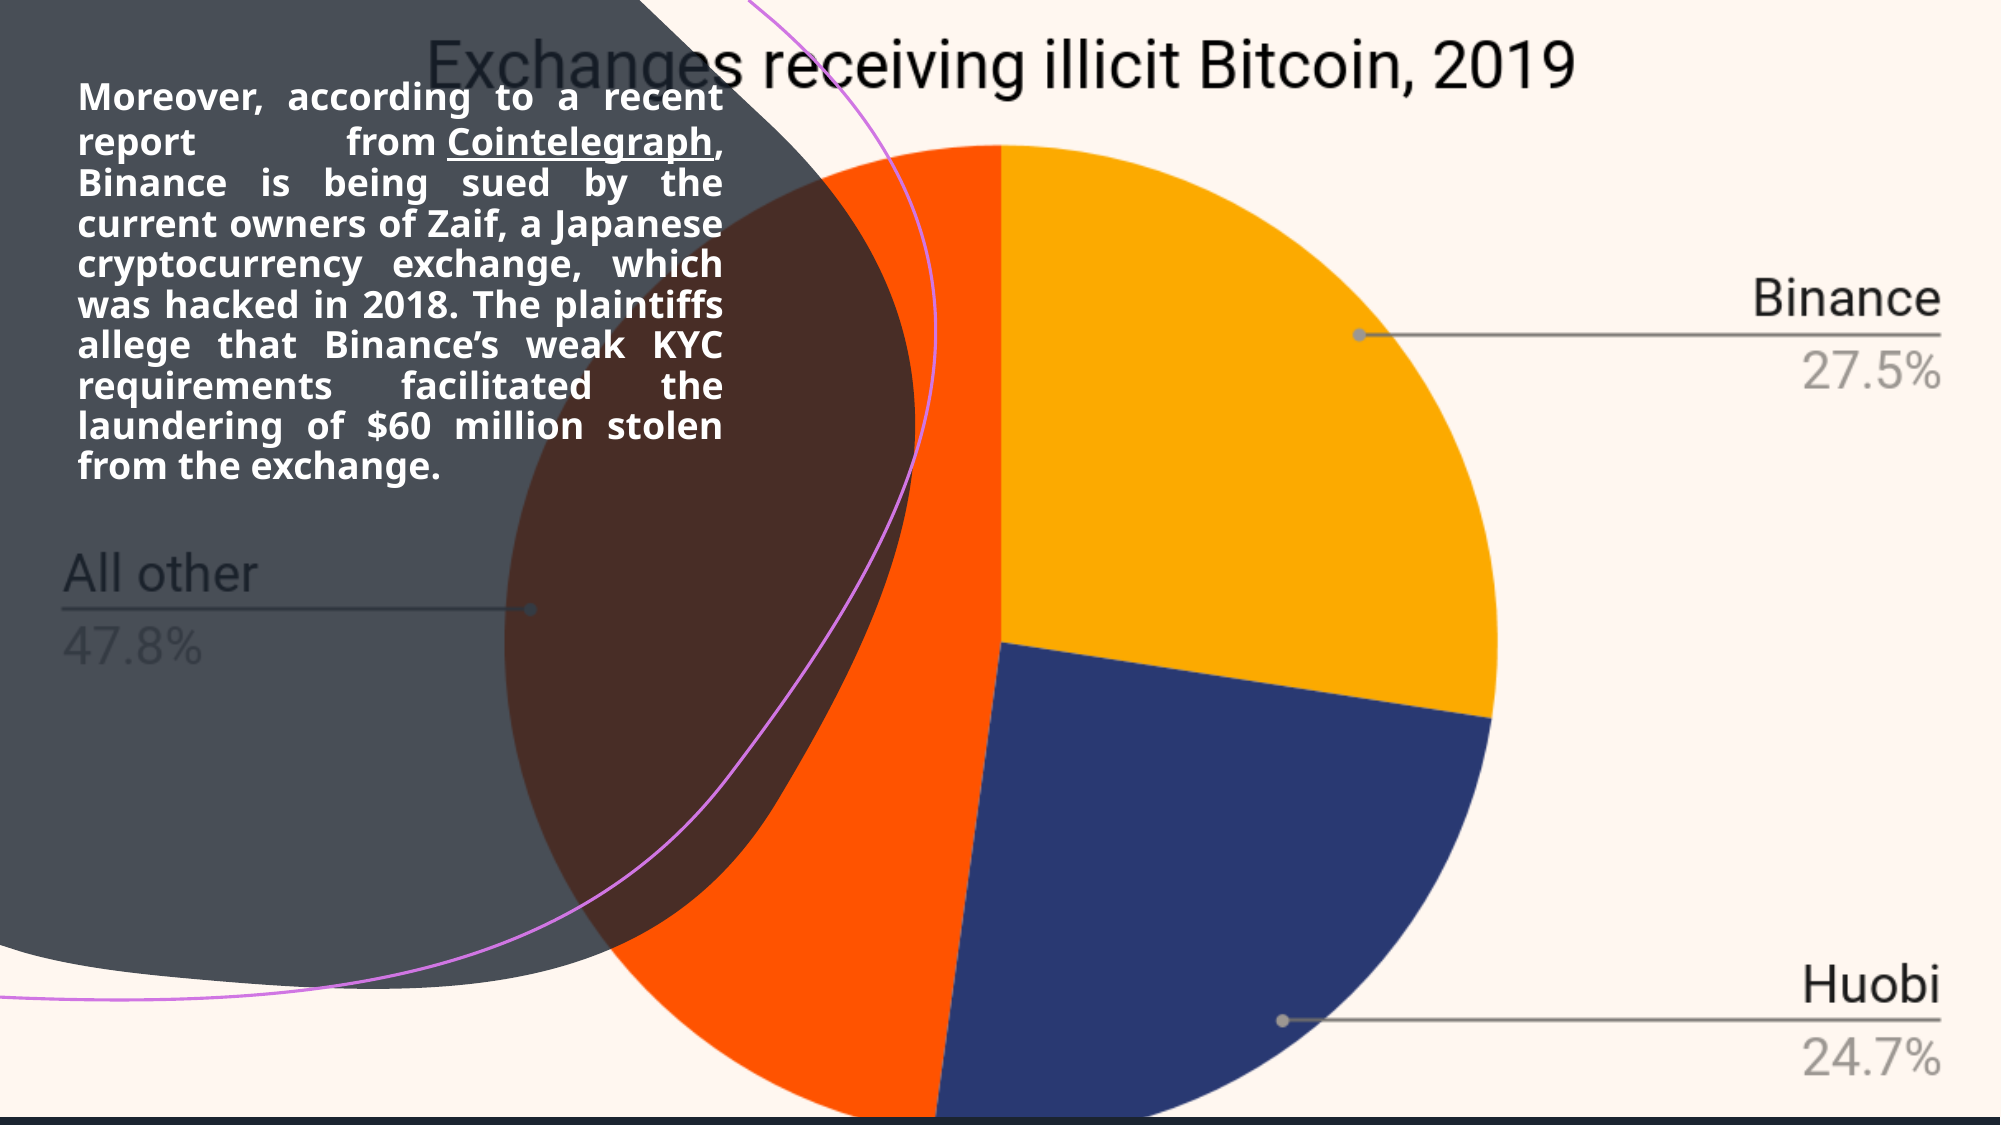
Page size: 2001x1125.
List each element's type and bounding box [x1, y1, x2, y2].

text_box [0, 1117, 2000, 1125]
picture [0, 0, 2001, 1117]
